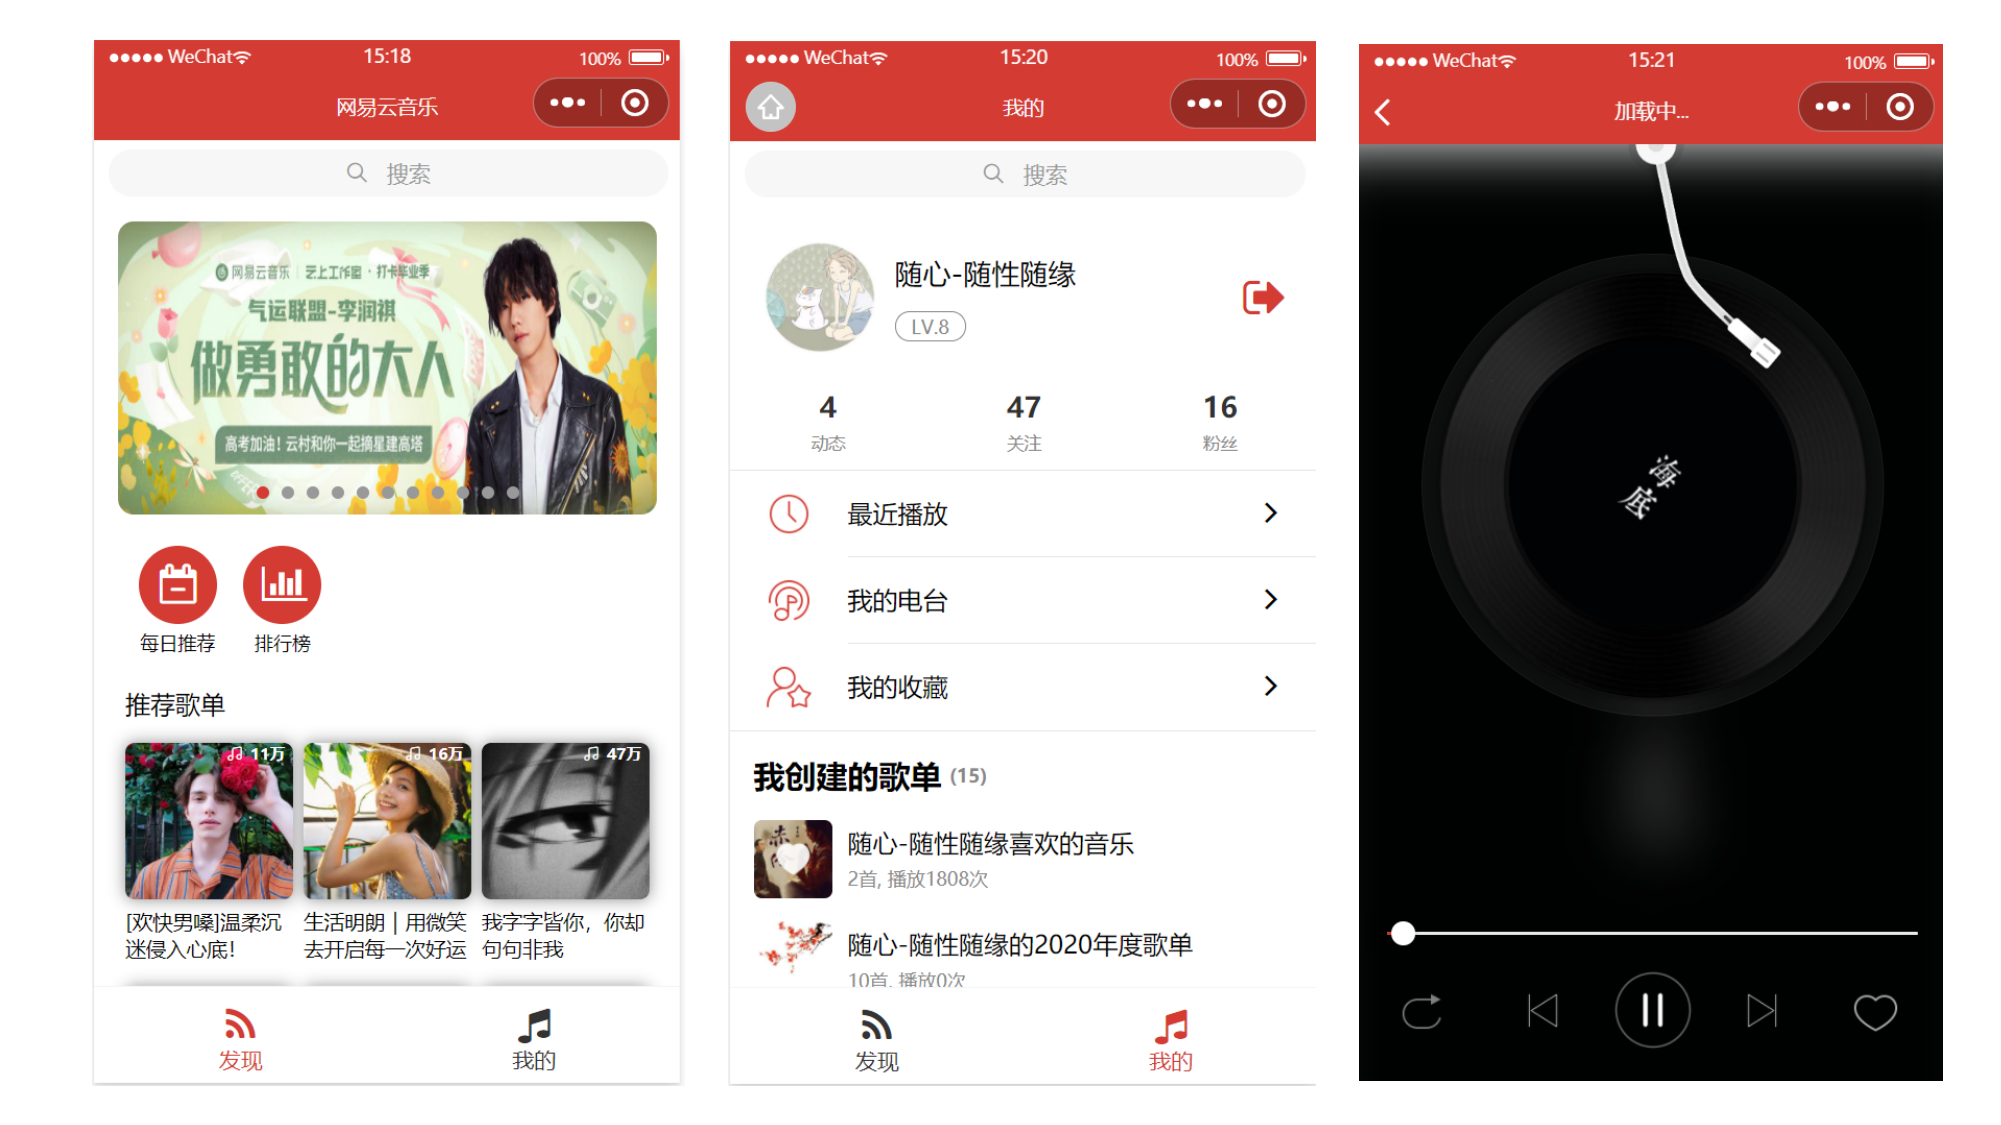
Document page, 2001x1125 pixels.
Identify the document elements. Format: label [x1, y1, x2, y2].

picture [91, 39, 685, 1086]
picture [1359, 44, 1943, 1081]
picture [728, 39, 1316, 1086]
